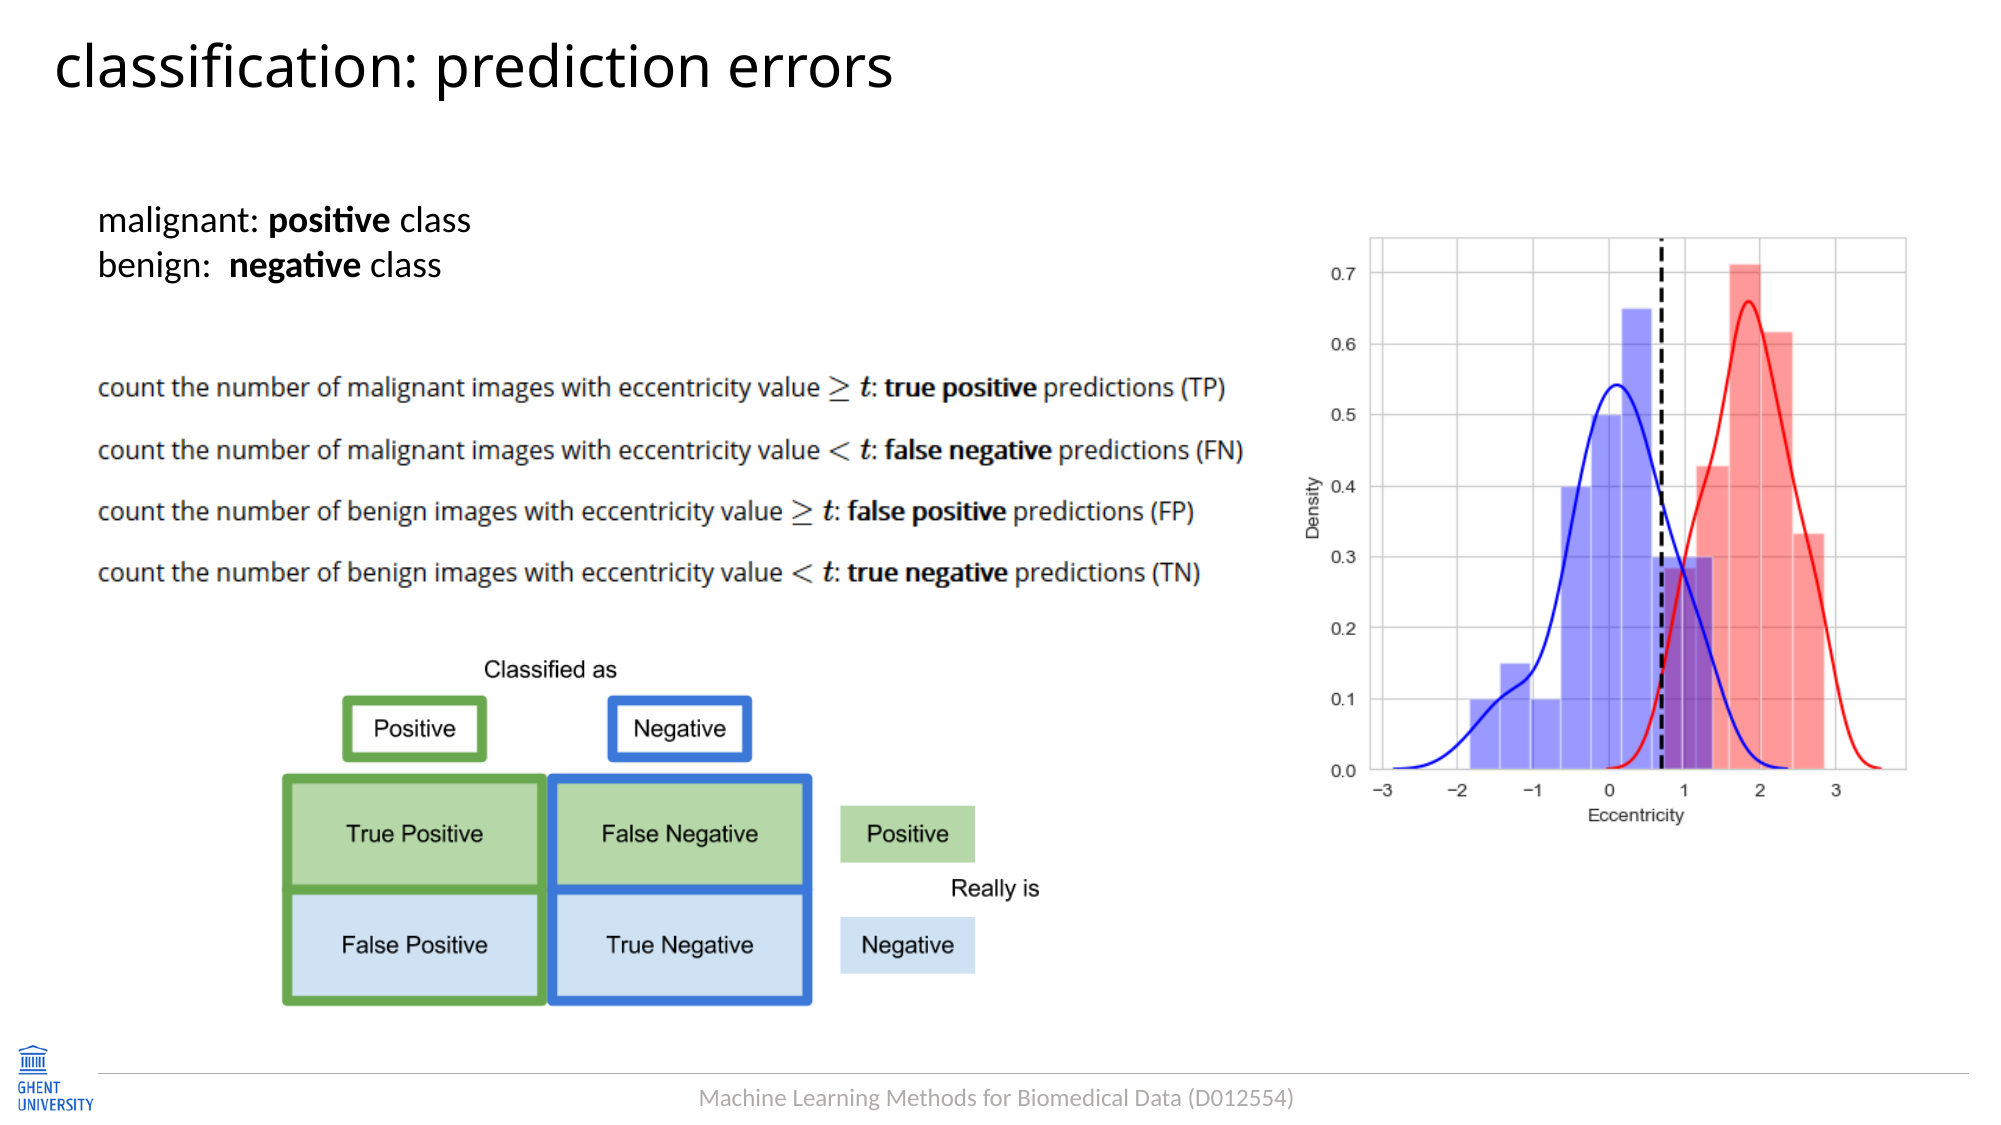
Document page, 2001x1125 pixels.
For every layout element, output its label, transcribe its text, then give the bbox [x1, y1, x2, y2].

text_box malignant: positive class benign: negative class [82, 187, 804, 338]
text_box classification: prediction errors [39, 21, 1967, 107]
picture [60, 356, 1265, 599]
text_box Machine Learning Methods for Biomedical Data (D012554) [10, 1074, 1990, 1120]
picture [242, 632, 1059, 1040]
picture [1291, 225, 1918, 838]
picture [10, 1031, 101, 1118]
